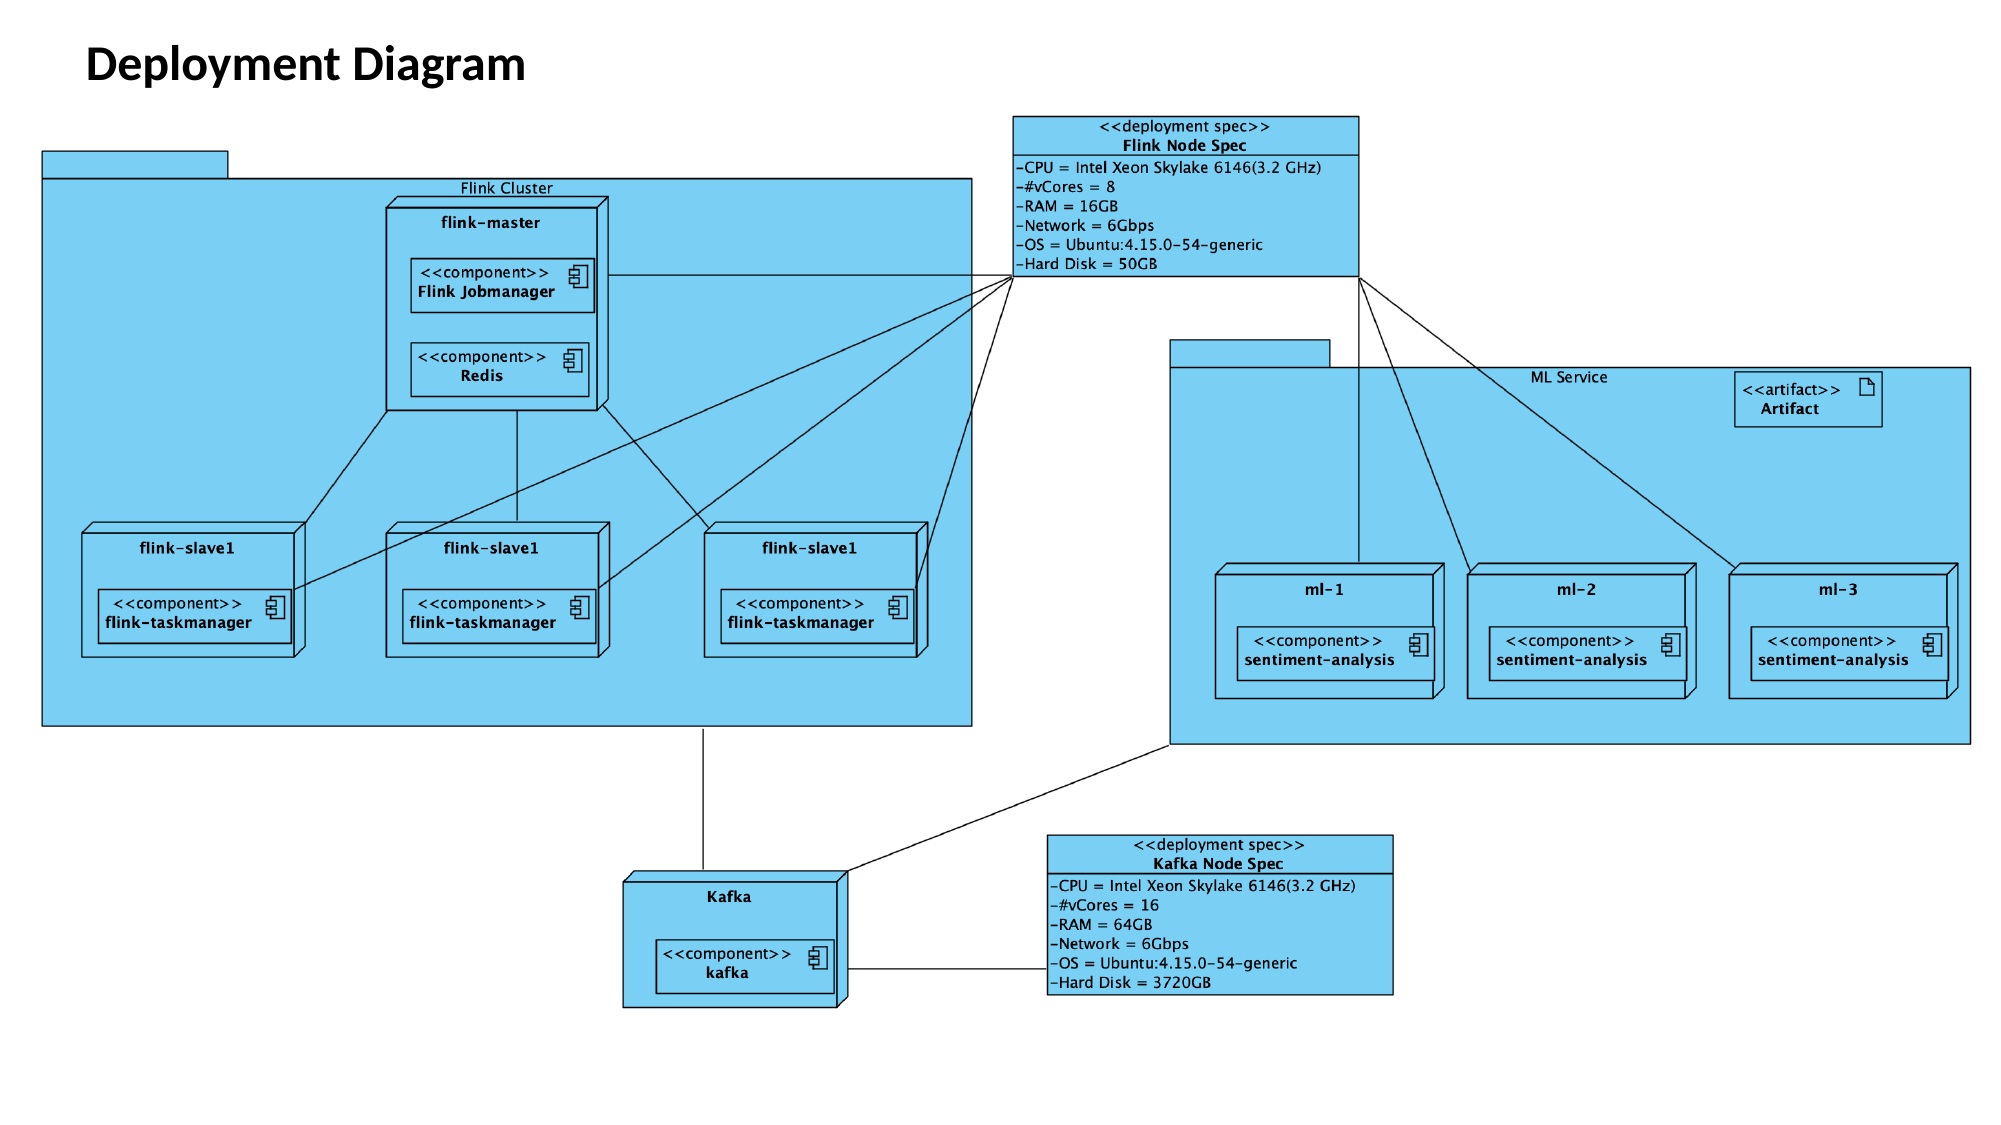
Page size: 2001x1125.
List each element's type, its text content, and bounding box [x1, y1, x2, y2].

text_box Deployment Diagram [71, 23, 658, 98]
picture [0, 98, 2000, 1026]
